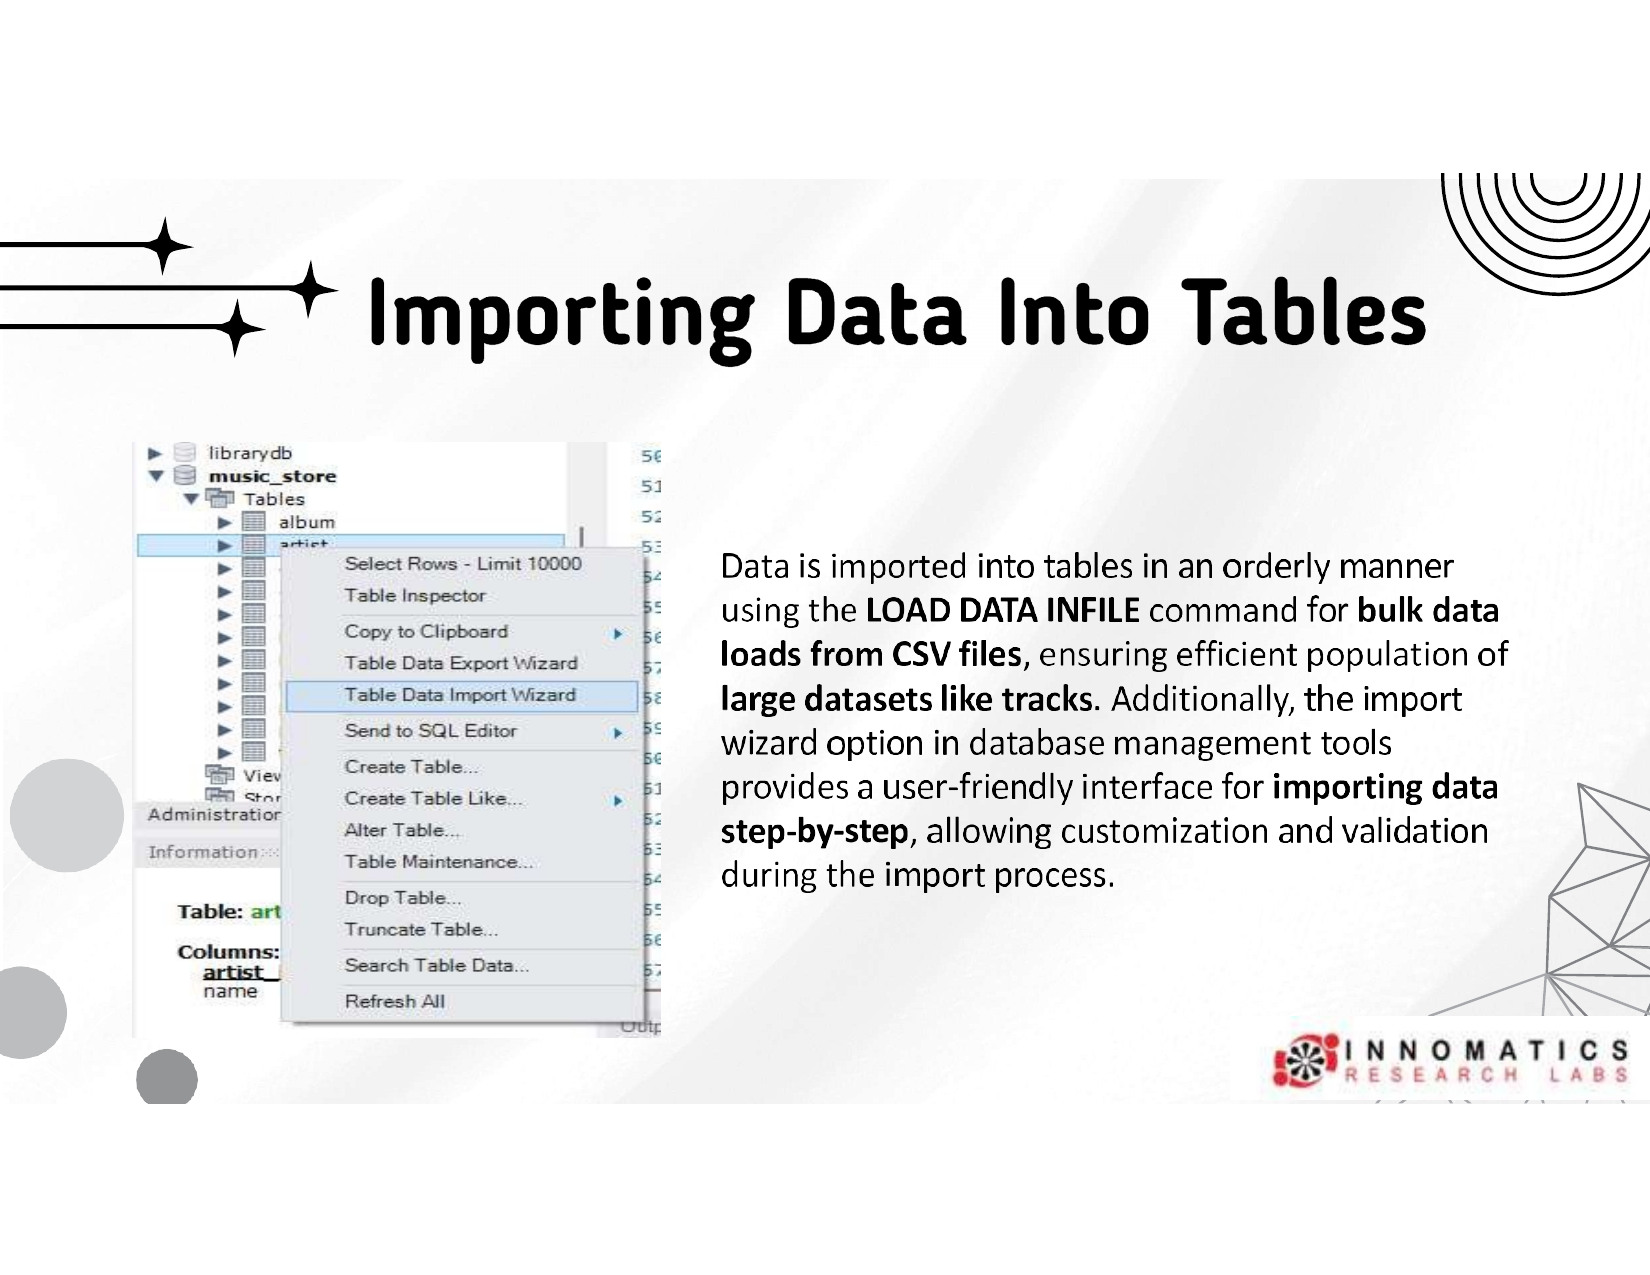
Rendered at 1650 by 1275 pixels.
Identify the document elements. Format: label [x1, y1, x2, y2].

text_box [0, 173, 1650, 1104]
